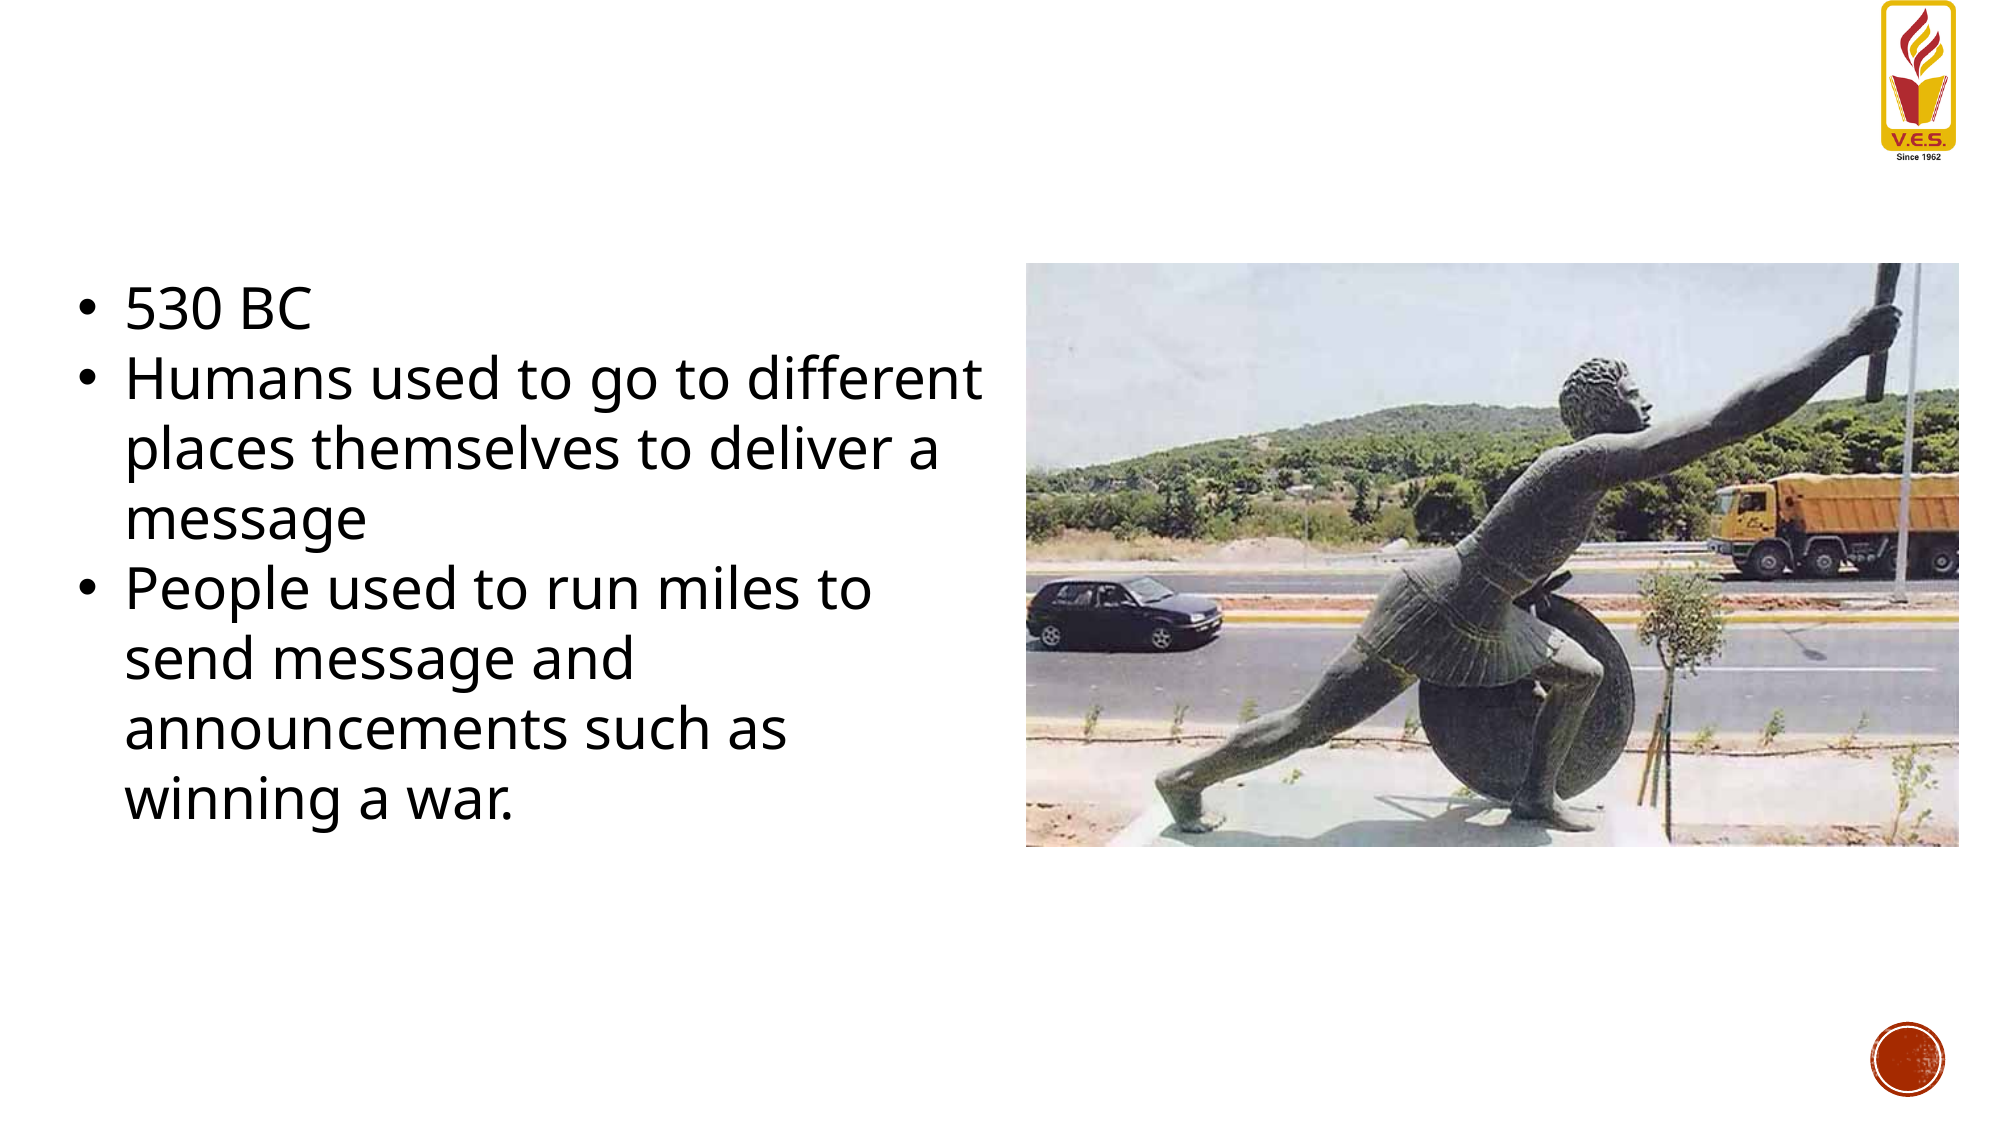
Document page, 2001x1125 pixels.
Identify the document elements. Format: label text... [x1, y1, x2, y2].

picture [1839, 0, 2000, 161]
picture [1026, 263, 1959, 847]
text_box 530 BC Humans used to go to different places themselves to deliver a message People used to run miles to send message and announcements such as winning a war. [62, 263, 1011, 979]
